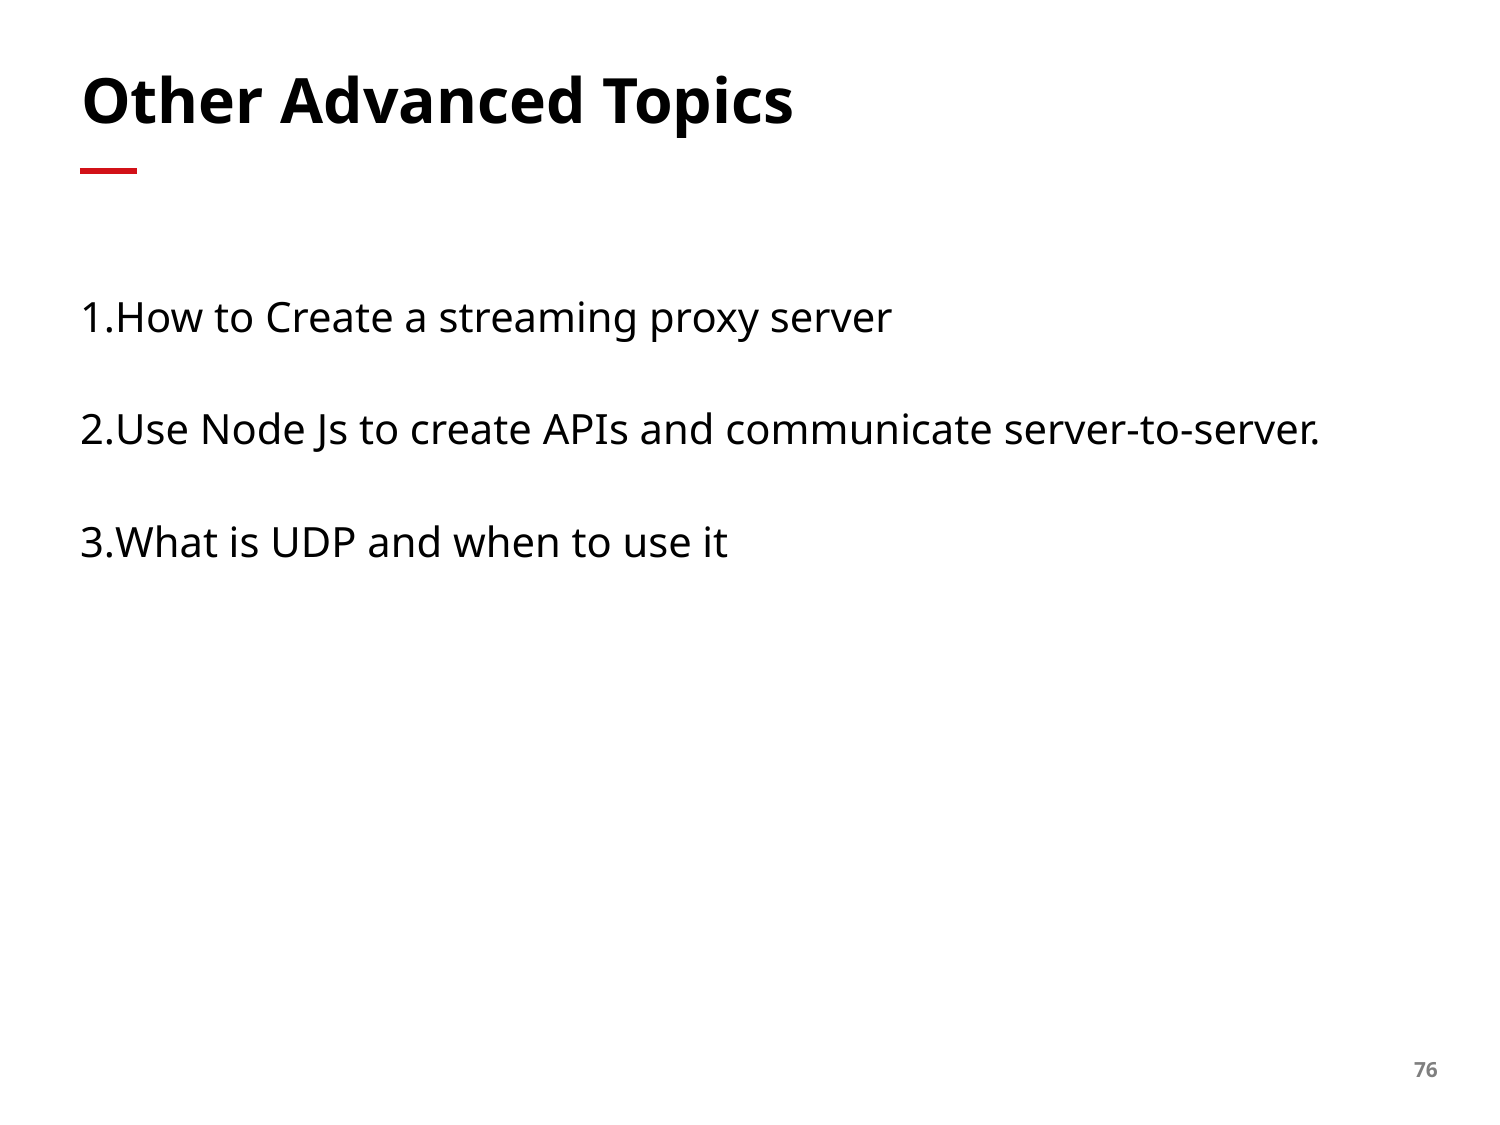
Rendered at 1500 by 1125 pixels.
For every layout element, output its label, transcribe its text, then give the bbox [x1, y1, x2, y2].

title Other Advanced Topics [81, 68, 1421, 138]
list How to Create a streaming proxy server Use Node Js to create APIs and communicate server-to-server. What is UDP and when to use it [79, 234, 1420, 1022]
